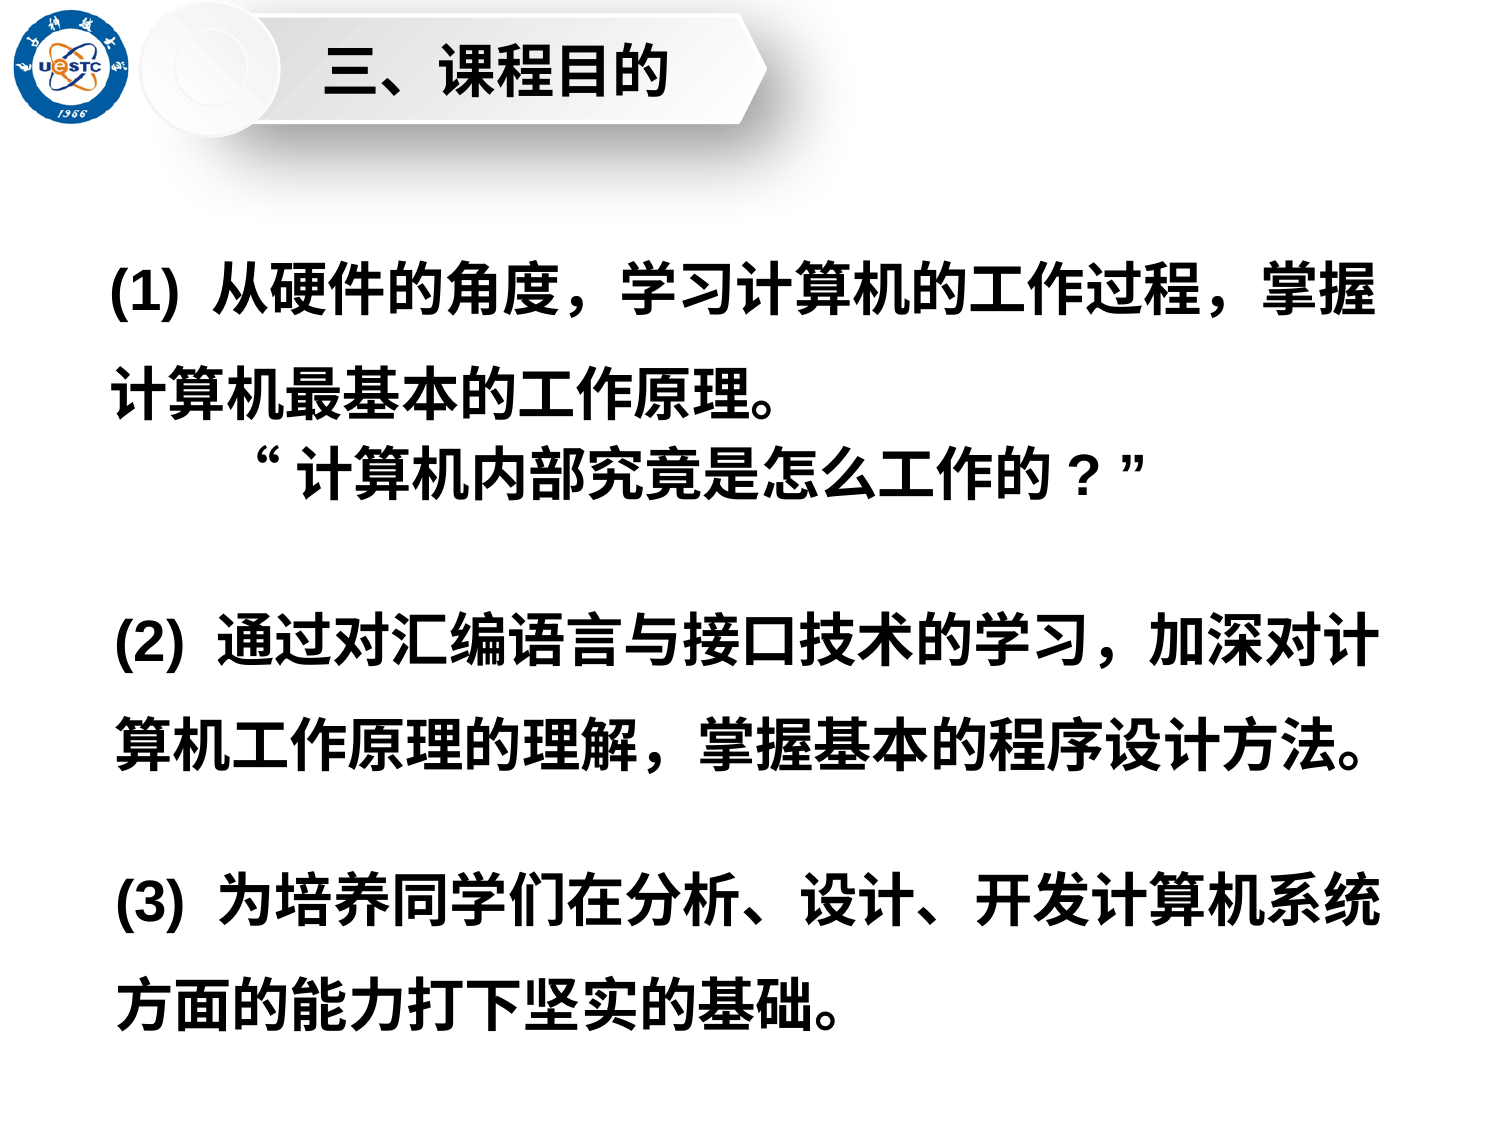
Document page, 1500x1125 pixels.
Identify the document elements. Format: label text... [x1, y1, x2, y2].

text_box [138, 0, 816, 138]
text_box (2) 通过对汇编语言与接口技术的学习，加深对计算机工作原理的理解，掌握基本的程序设计方法。 [99, 561, 1424, 786]
text_box “计算机内部究竟是怎么工作的? ” [208, 429, 1449, 515]
text_box (1) 从硬件的角度，学习计算机的工作过程，掌握计算机最基本的工作原理。 [94, 210, 1424, 435]
picture [6, 8, 136, 126]
text_box (3) 为培养同学们在分析、设计、开发计算机系统方面的能力打下坚实的基础。 [100, 821, 1424, 1046]
